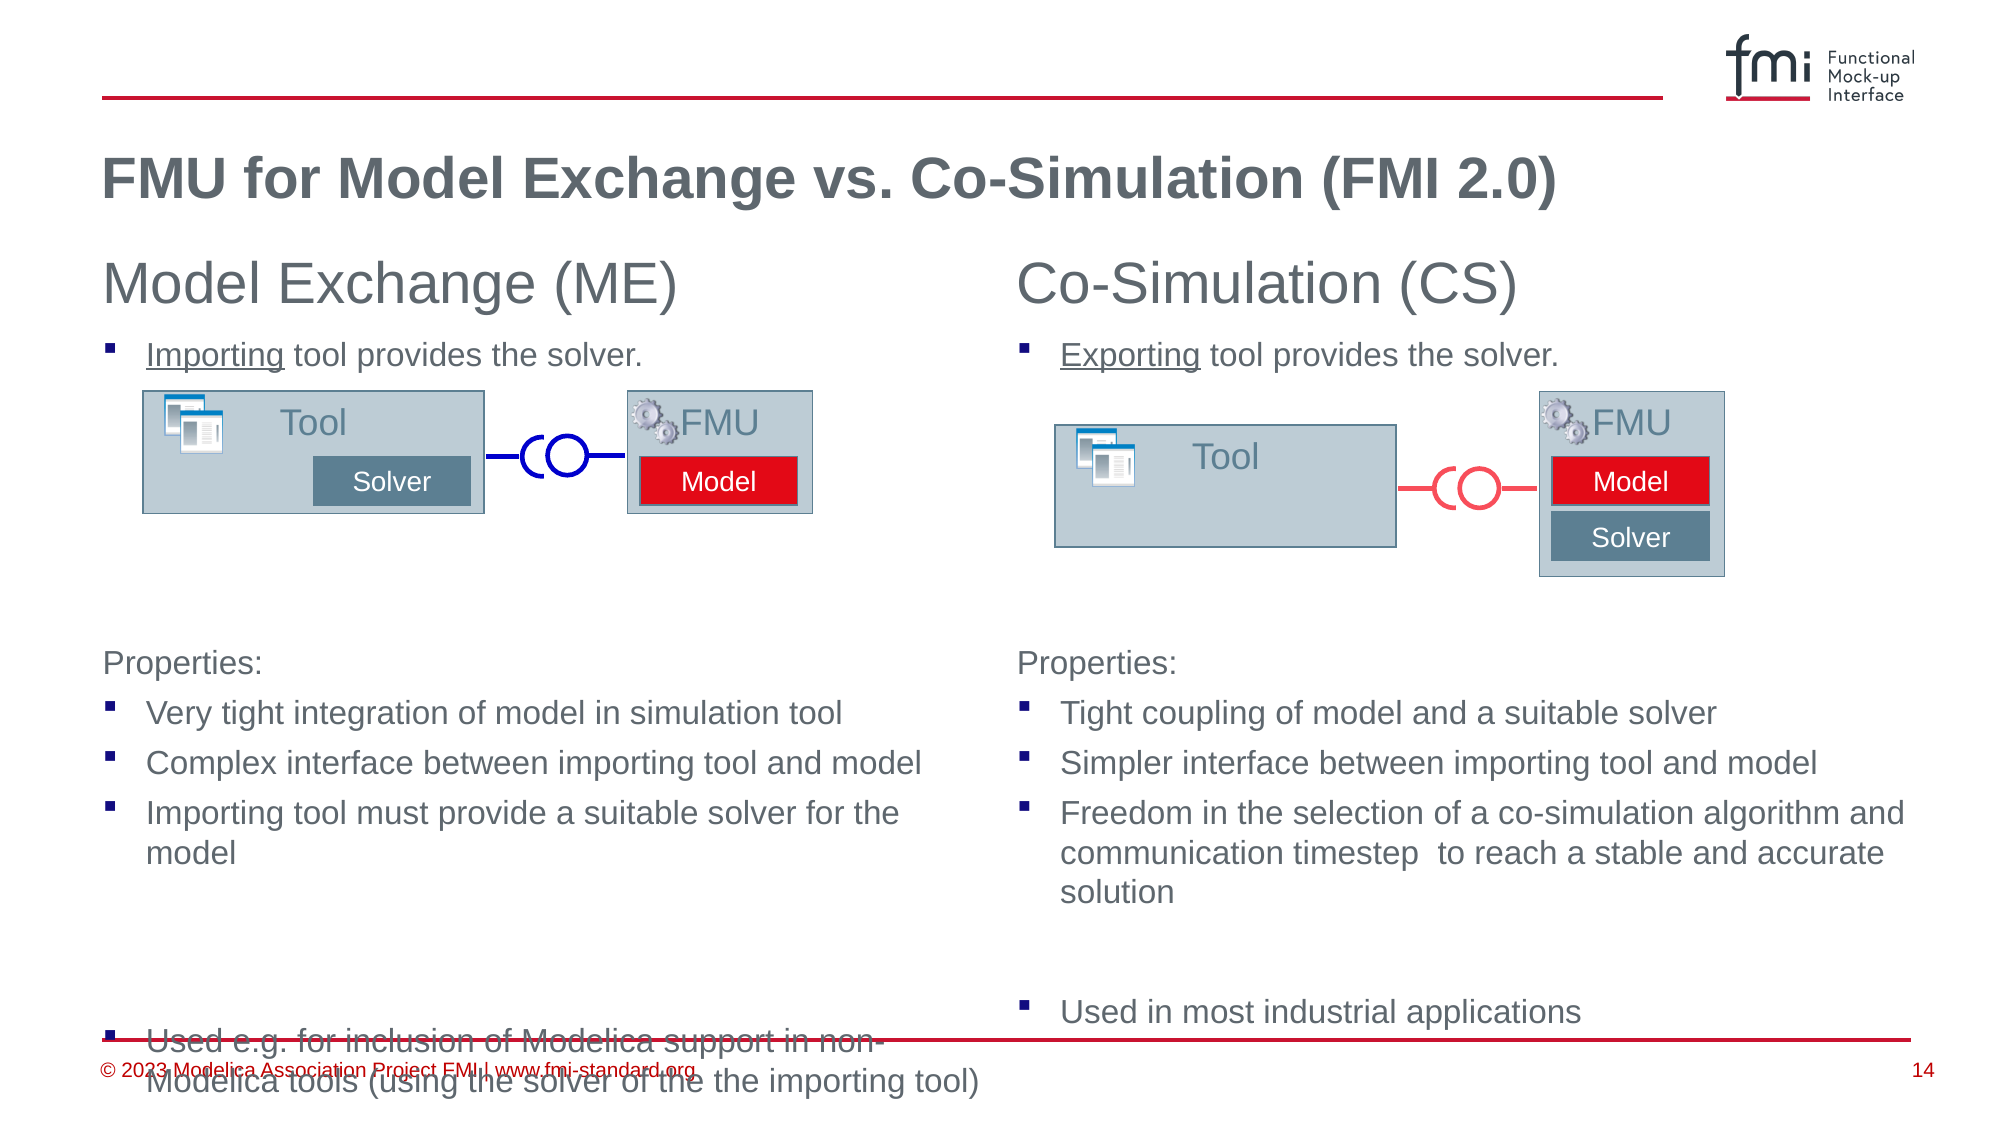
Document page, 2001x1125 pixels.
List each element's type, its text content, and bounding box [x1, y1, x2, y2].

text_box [1054, 390, 1725, 587]
picture [1726, 34, 1914, 101]
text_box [142, 390, 813, 519]
list Co-Simulation (CS) Exporting tool provides the solver. Properties: Tight coupling of model and a suitable solver Simpler interface between importing tool and model Freedom in the selection of a co-simulation algorithm and communication timestep to reach a stable and accurate solution Used in most industrial applications [1016, 245, 1914, 986]
list Model Exchange (ME) Importing tool provides the solver. Properties: Very tight integration of model in simulation tool Complex interface between importing tool and model Importing tool must provide a suitable solver for the model Used e.g. for inclusion of Modelica support in non-Modelica tools (using the solver of the the importing tool) [102, 245, 984, 986]
title FMU for Model Exchange vs. Co-Simulation (FMI 2.0) [101, 125, 1913, 232]
